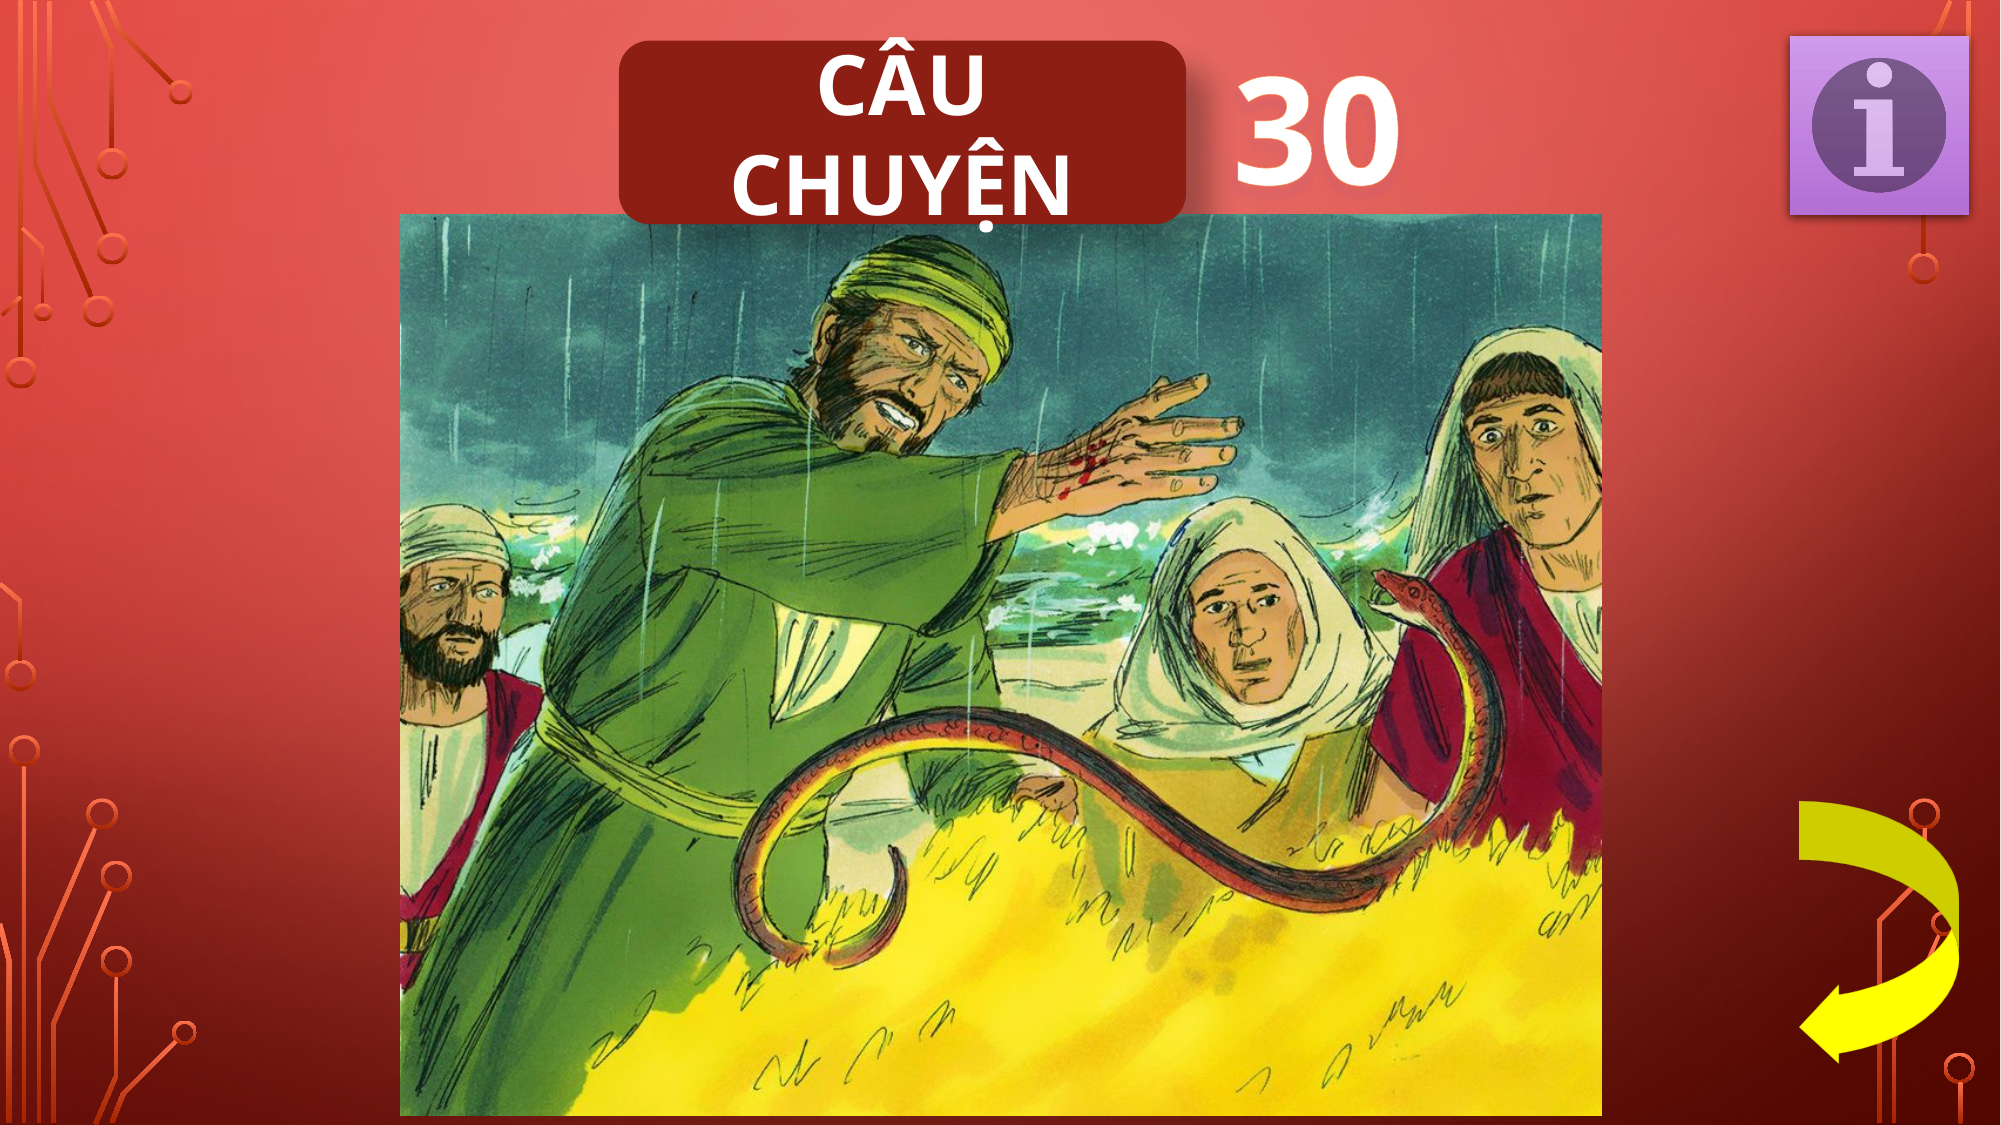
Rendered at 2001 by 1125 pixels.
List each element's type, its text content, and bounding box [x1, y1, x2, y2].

text_box [1789, 35, 1969, 215]
picture [400, 214, 1602, 1116]
text_box 30 [1217, 27, 1419, 214]
text_box CÂU CHUYỆN [617, 39, 1188, 214]
picture [1799, 801, 1960, 1064]
